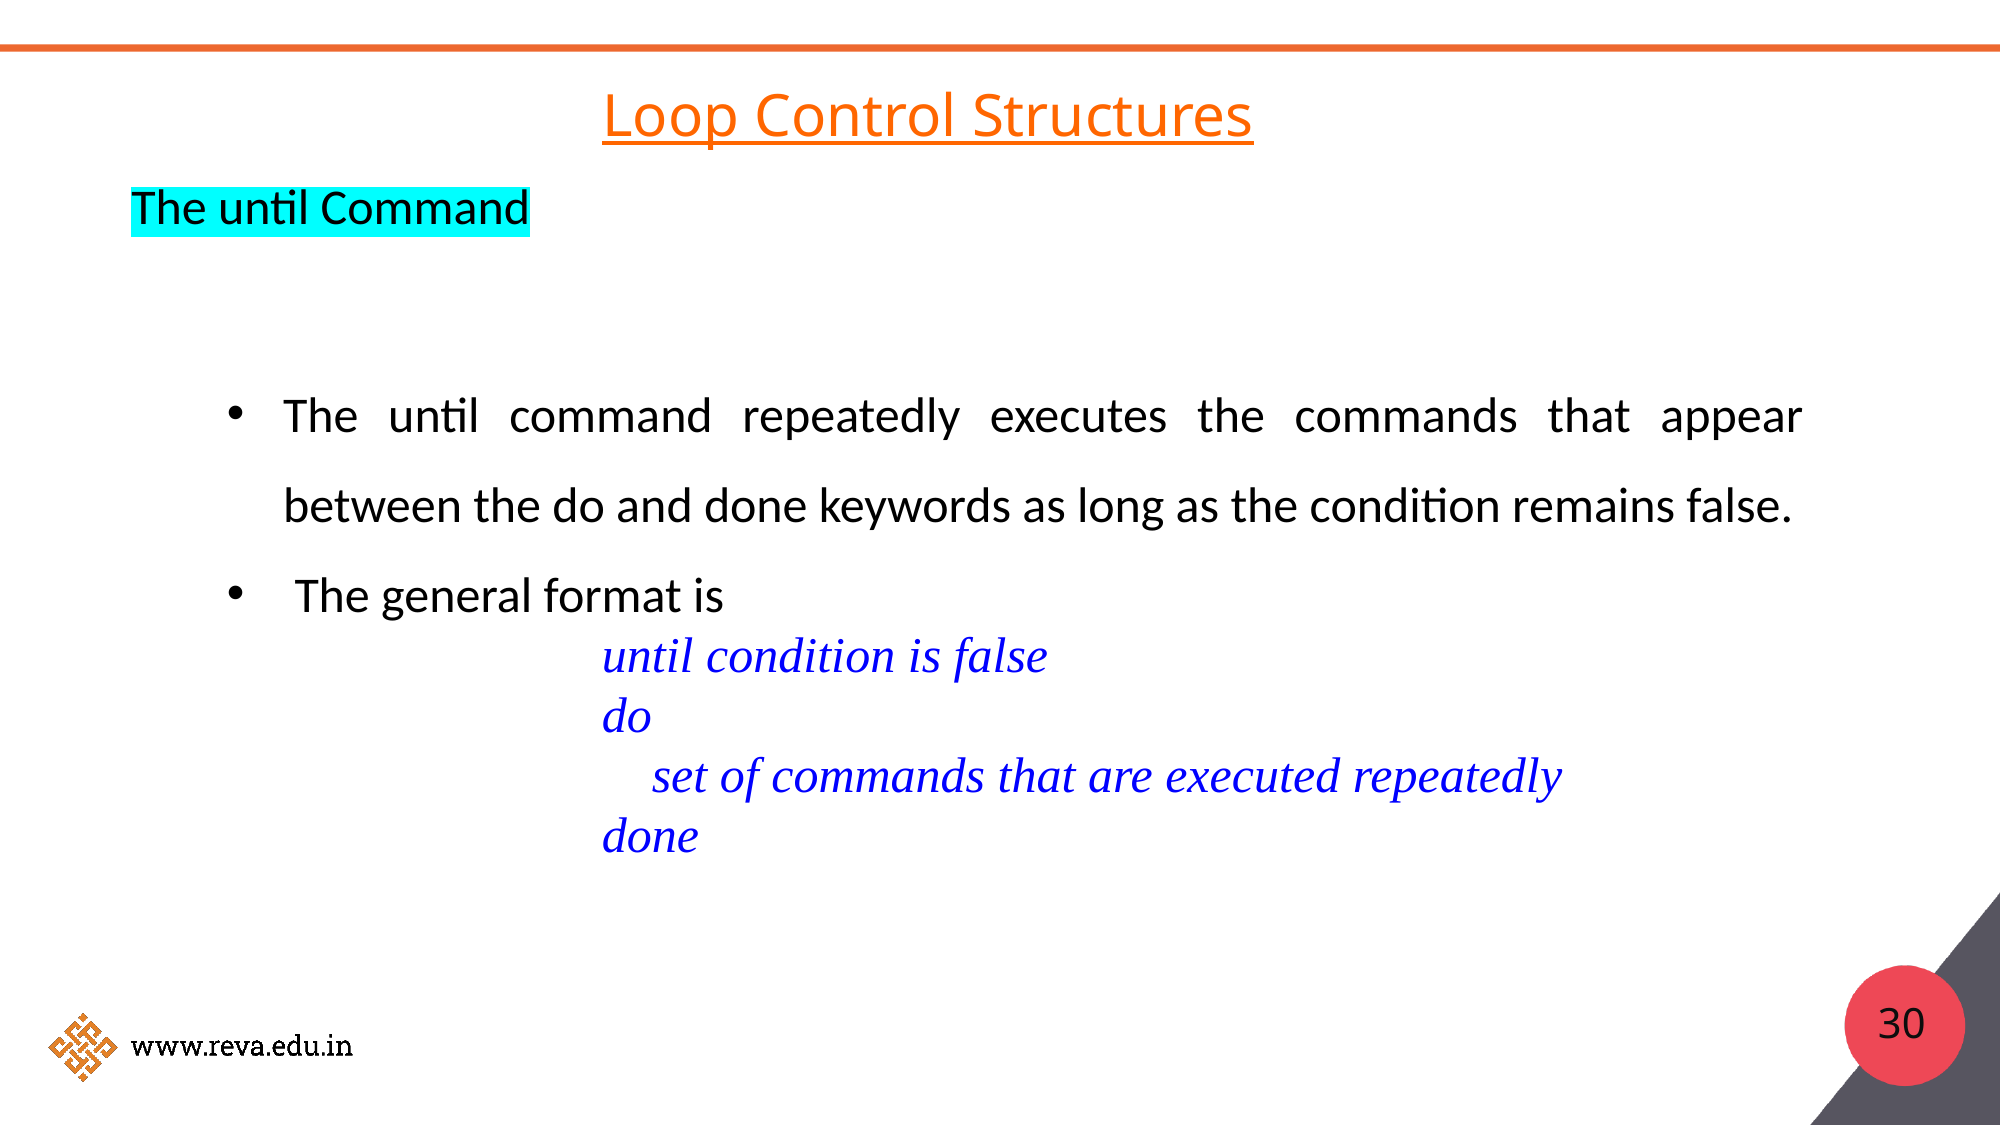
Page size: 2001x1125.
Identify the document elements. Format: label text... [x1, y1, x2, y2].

picture [31, 1003, 366, 1092]
text_box The until Command [116, 137, 1728, 242]
picture [1801, 882, 2000, 1125]
text_box The until command repeatedly executes the commands that appear between the do and done keywords as long as the condition remains false. The general format is until condition is false do set of commands that are executed repeatedly done [212, 344, 1820, 870]
text_box 30 [1850, 989, 1954, 1061]
title Loop Control Structures [587, 55, 1345, 137]
